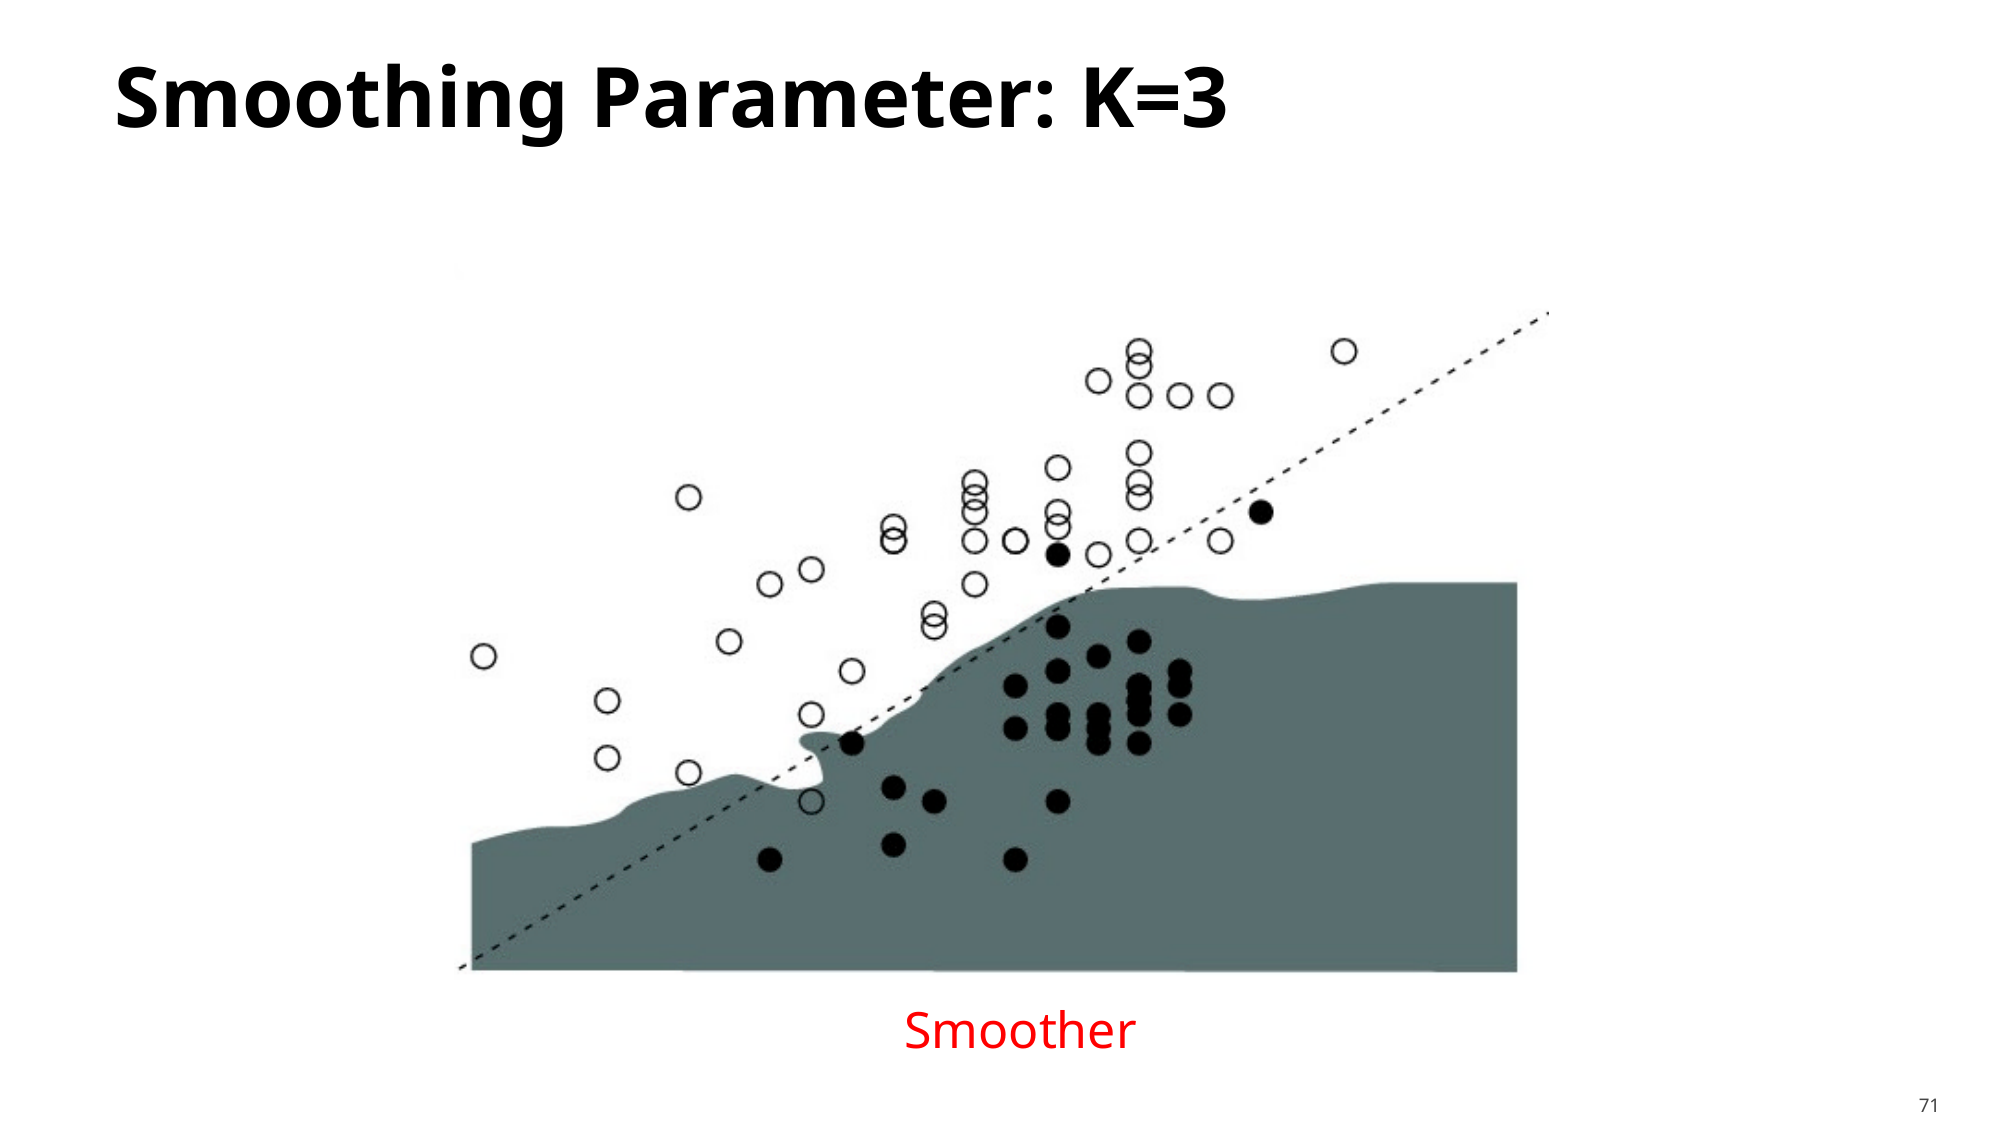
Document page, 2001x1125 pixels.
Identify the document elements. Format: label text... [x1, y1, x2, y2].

slide_number 71 [1794, 1080, 1955, 1125]
picture [453, 235, 1549, 980]
title Smoothing Parameter: K=3 [99, 24, 1900, 163]
text_box Smoother [889, 991, 1152, 1067]
